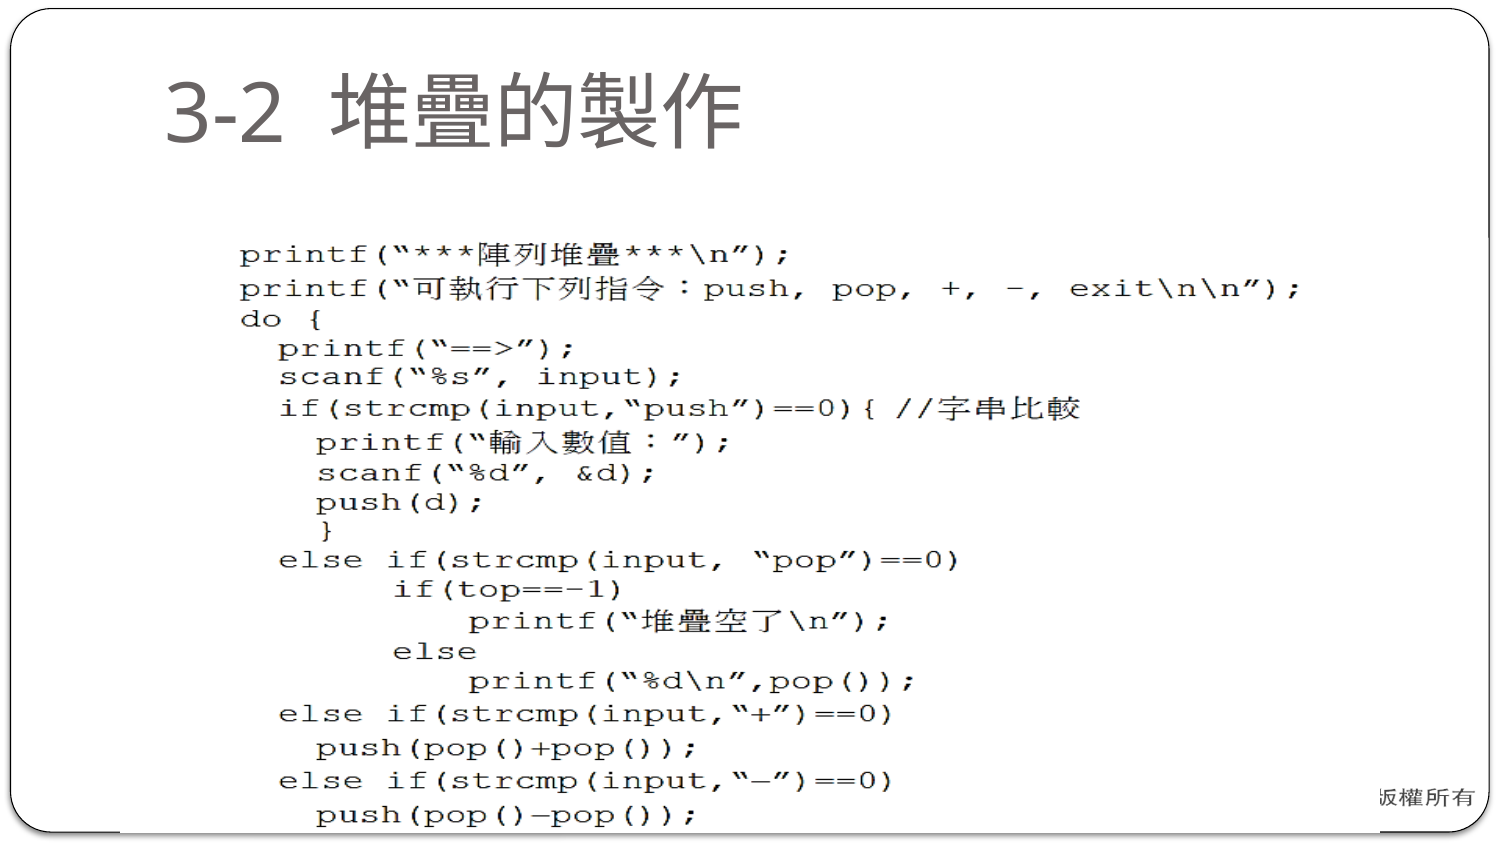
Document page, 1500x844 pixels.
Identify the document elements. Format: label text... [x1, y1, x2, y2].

title 3-2 堆疊的製作 [150, 33, 1425, 175]
picture [120, 235, 1500, 833]
